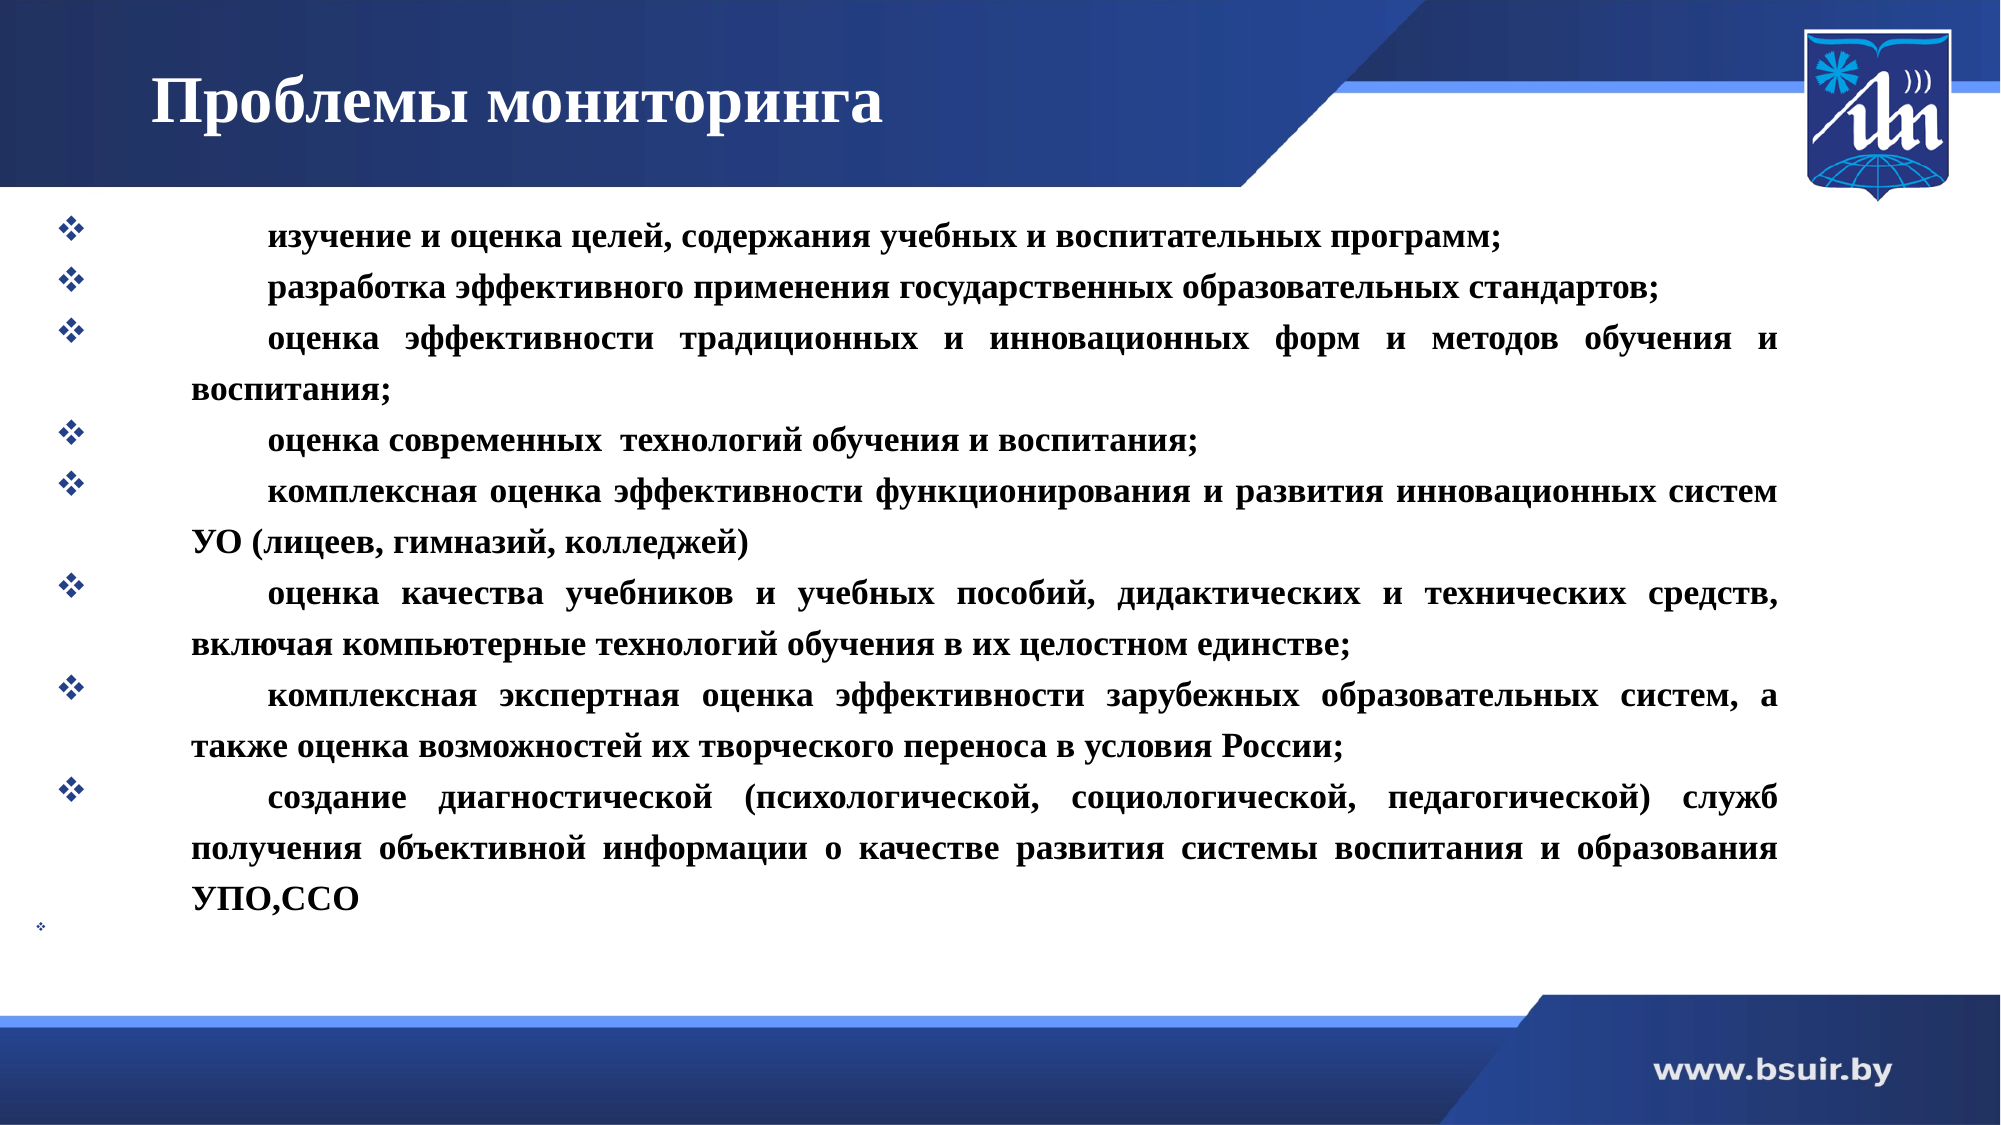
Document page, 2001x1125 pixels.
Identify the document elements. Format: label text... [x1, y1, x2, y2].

list изучение и оценка целей, содержания учебных и воспитательных программ; разработка эффективного применения государственных образовательных стандартов; оценка эффективности традиционных и инновационных форм и методов обучения и воспитания; оценка современных технологий обучения и воспитания; комплексная оценка эффективности функционирования и развития инновационных систем УО (лицеев, гимназий, колледжей) оценка качества учебников и учебных пособий, дидактических и технических средств, включая компьютерные технологий обучения в их целостном единстве; комплексная экспертная оценка эффективности зарубежных образовательных систем, а также оценка возможностей их творческого переноса в условия России; создание диагностической (психологической, социологической, педагогической) служб получения объективной информации о качестве развития системы воспитания и образования УПО,ССО [0, 185, 1795, 1025]
title Проблемы мониторинга [136, 31, 1497, 161]
picture [0, 0, 2001, 1125]
